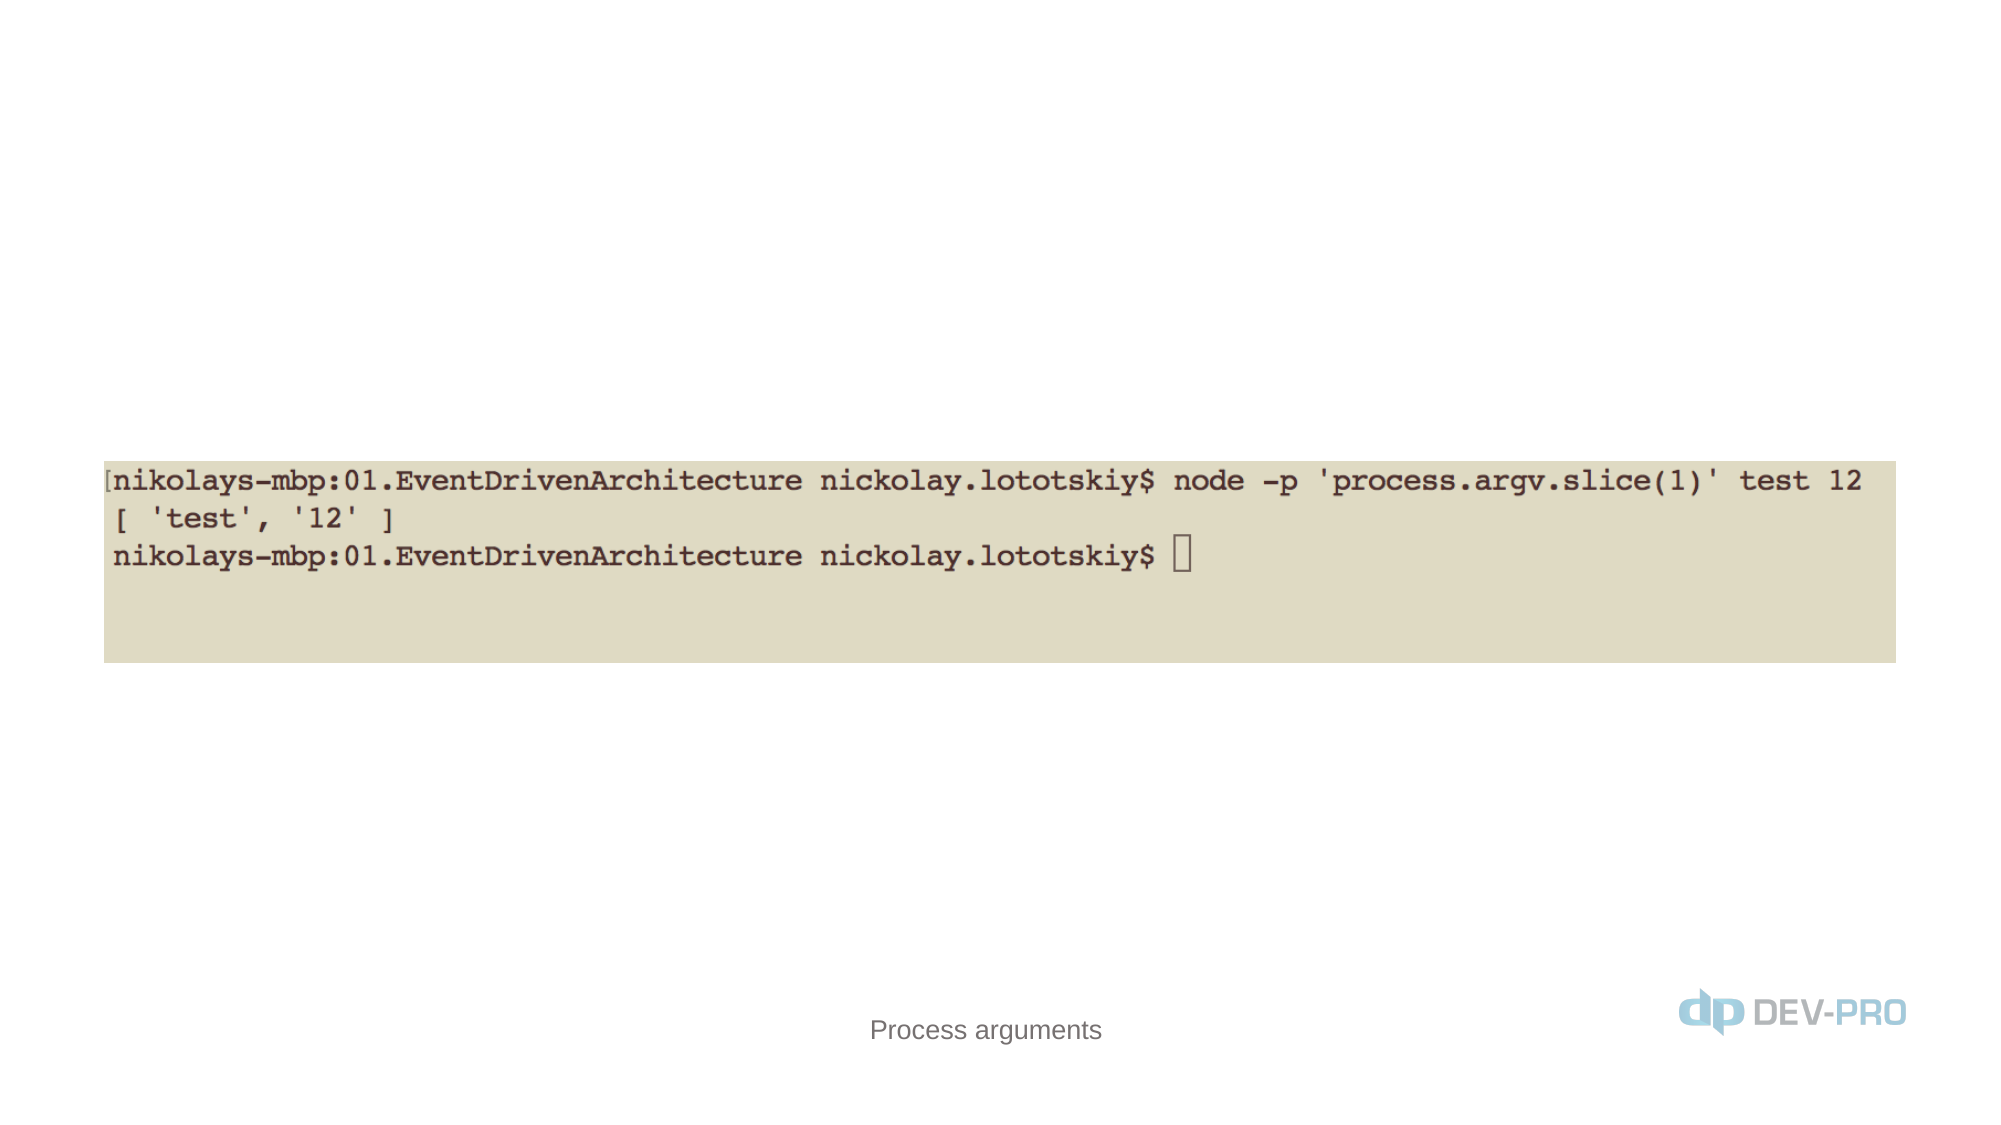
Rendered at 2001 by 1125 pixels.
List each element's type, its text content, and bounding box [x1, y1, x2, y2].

subtitle Process arguments [293, 984, 1680, 1033]
picture [1679, 988, 1906, 1036]
picture [104, 461, 1896, 664]
